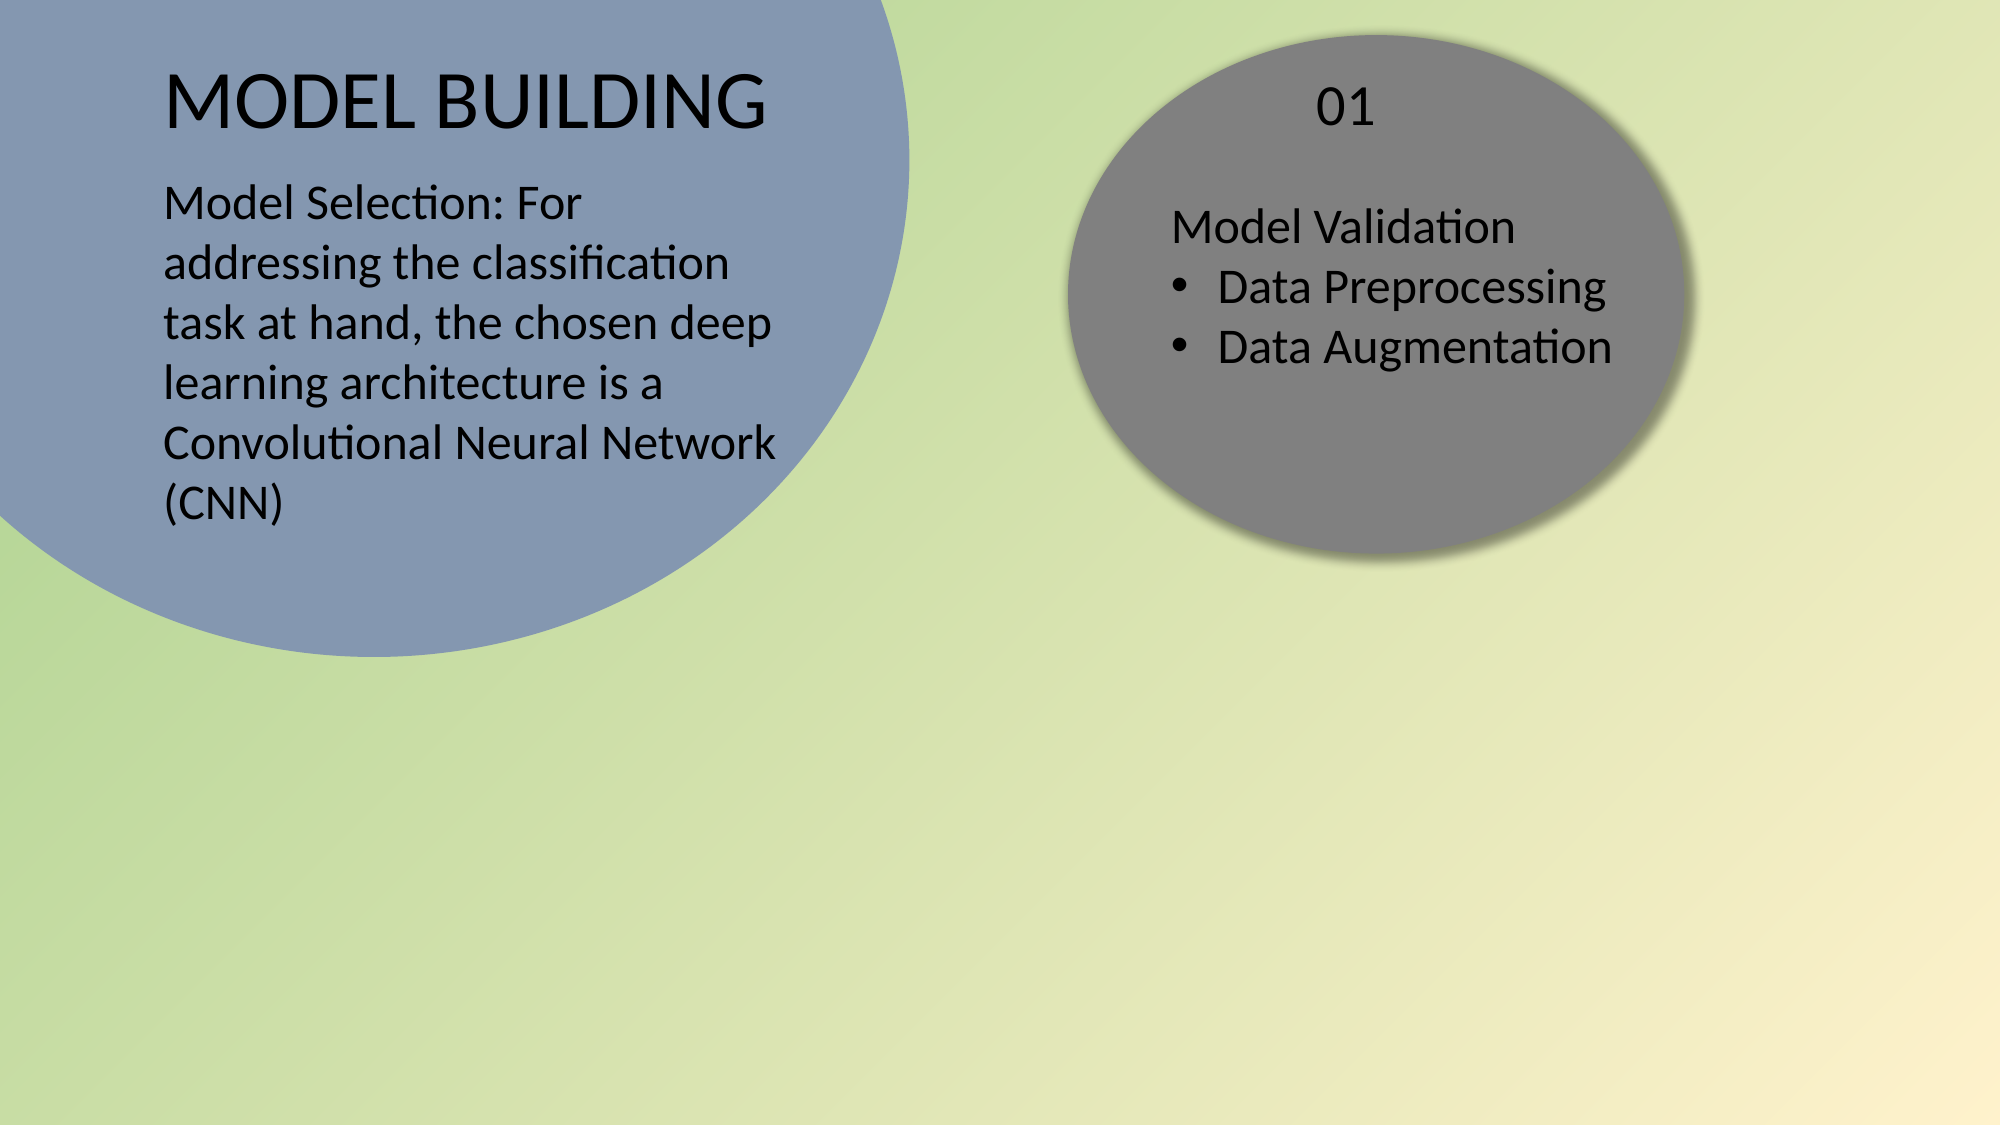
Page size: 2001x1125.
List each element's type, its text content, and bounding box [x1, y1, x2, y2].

text_box Model Validation Data Preprocessing Data Augmentation [1156, 186, 1636, 382]
text_box MODEL BUILDING [148, 38, 799, 153]
text_box [1066, 34, 1686, 555]
text_box 01 [1302, 59, 1396, 145]
text_box Model Selection: For addressing the classification task at hand, the chosen deep learning architecture is a Convolutional Neural Network (CNN) [148, 162, 799, 538]
text_box [0, 0, 911, 659]
